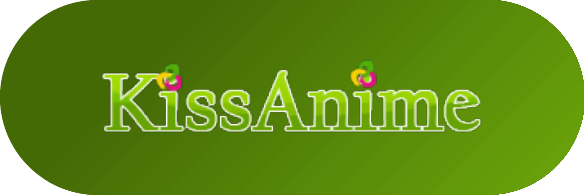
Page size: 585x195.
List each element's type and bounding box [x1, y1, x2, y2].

picture [100, 57, 484, 138]
text_box [0, 0, 585, 195]
